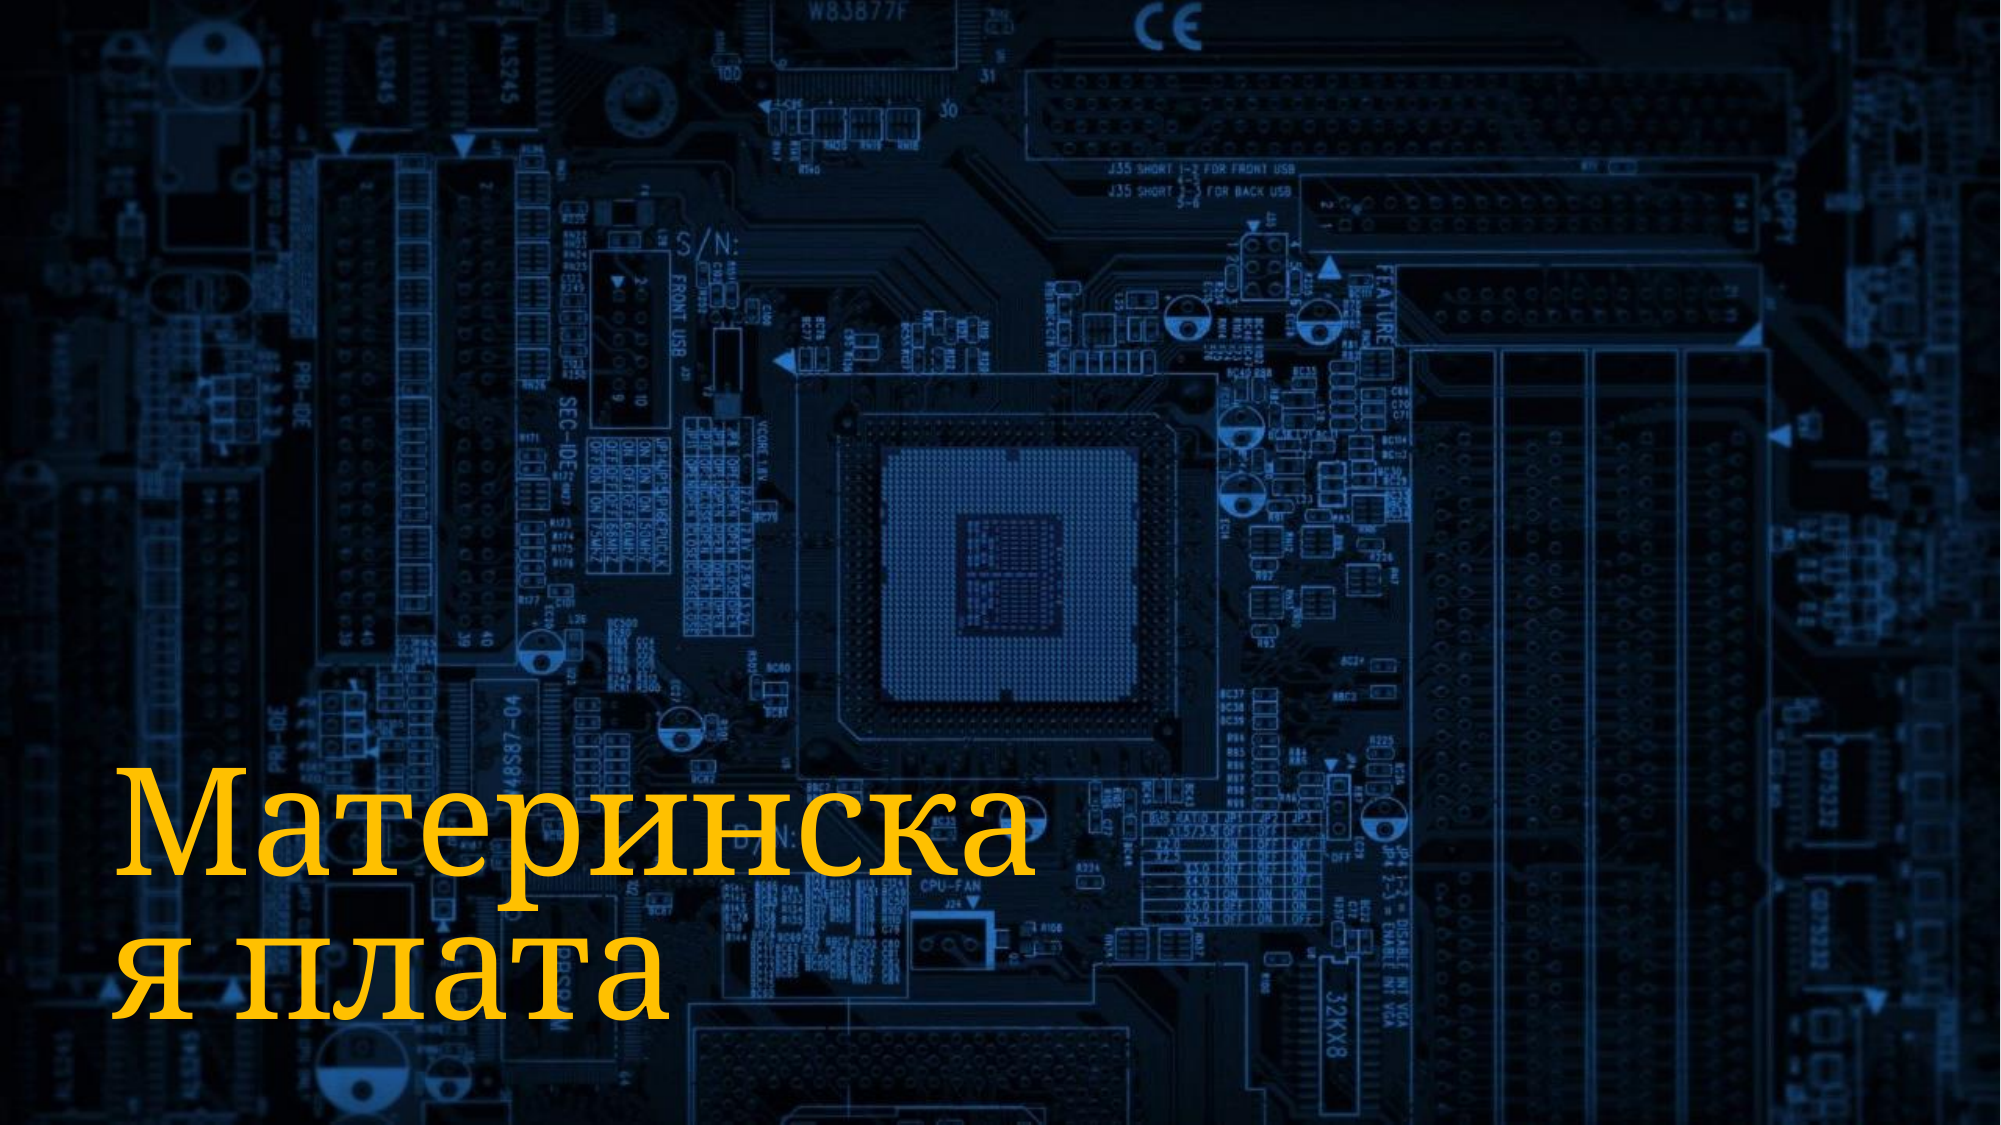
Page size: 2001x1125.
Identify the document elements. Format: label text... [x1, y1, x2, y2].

title Материнская плата [96, 716, 1094, 1056]
picture [0, 0, 2001, 1125]
